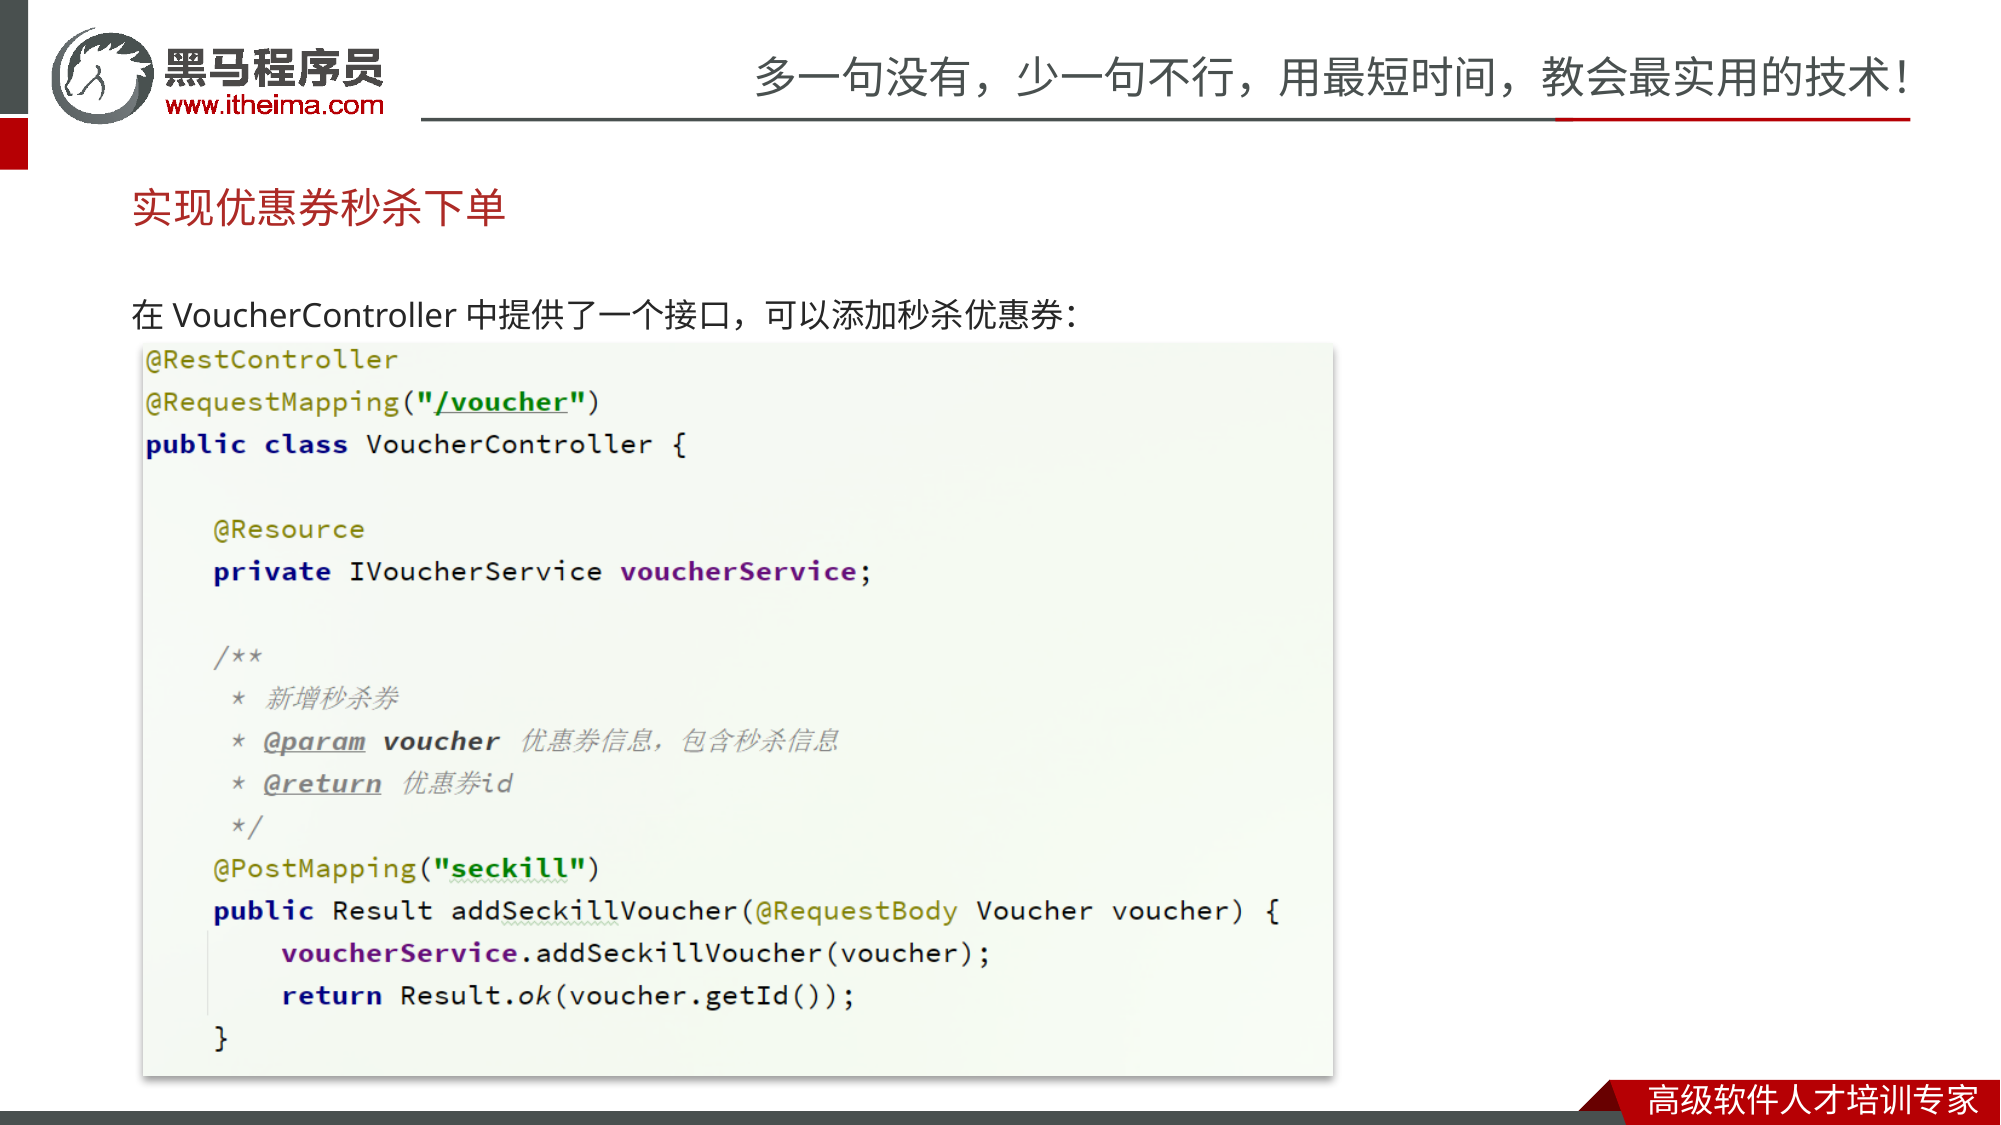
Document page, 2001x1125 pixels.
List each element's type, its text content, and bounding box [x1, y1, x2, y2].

list 在VoucherController中提供了一个接口，可以添加秒杀优惠券： [116, 266, 1872, 347]
picture [143, 343, 1334, 1076]
picture [50, 26, 384, 125]
text_box 实现优惠券秒杀下单 [116, 174, 1872, 239]
